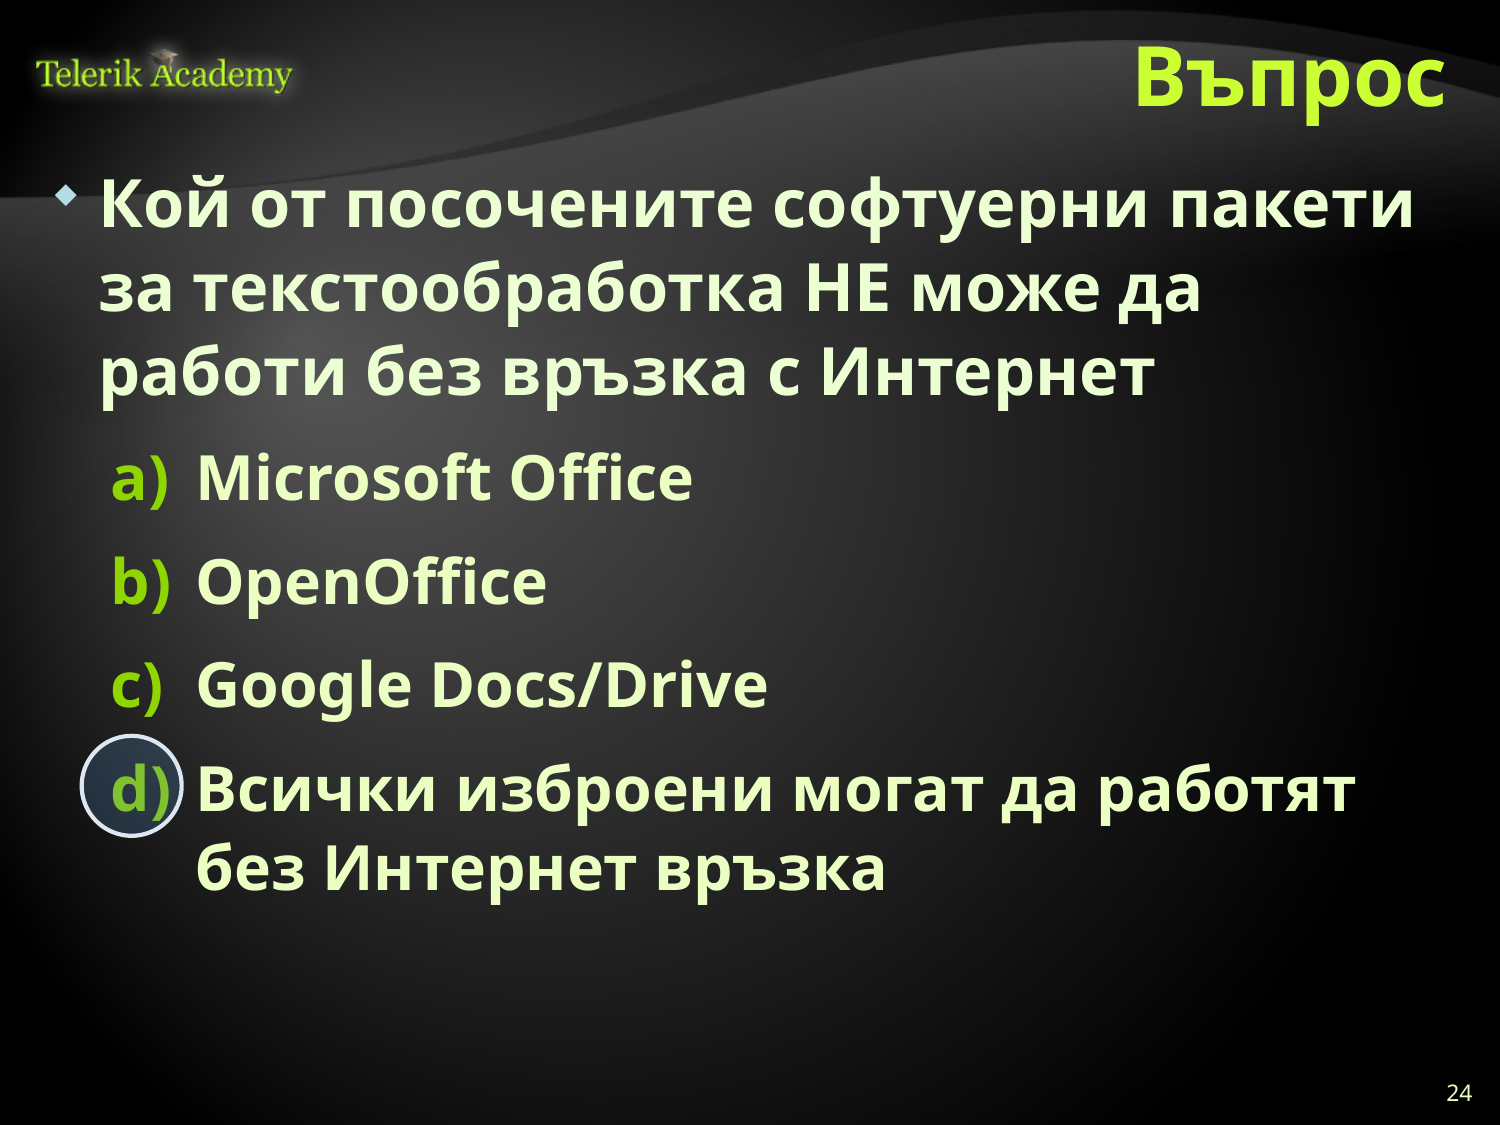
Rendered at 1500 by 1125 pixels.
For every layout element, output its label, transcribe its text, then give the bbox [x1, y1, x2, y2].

list Кой от посочените софтуерни пакети за текстообработка НЕ може да работи без връзка с Интернет Microsoft Office OpenOffice Google Docs/Drive Всички изброени могат да работят без Интернет връзка [37, 149, 1463, 1075]
text_box [79, 733, 184, 838]
picture [0, 0, 1500, 1125]
slide_number 24 [1412, 1074, 1488, 1113]
title Въпрос [300, 12, 1463, 149]
